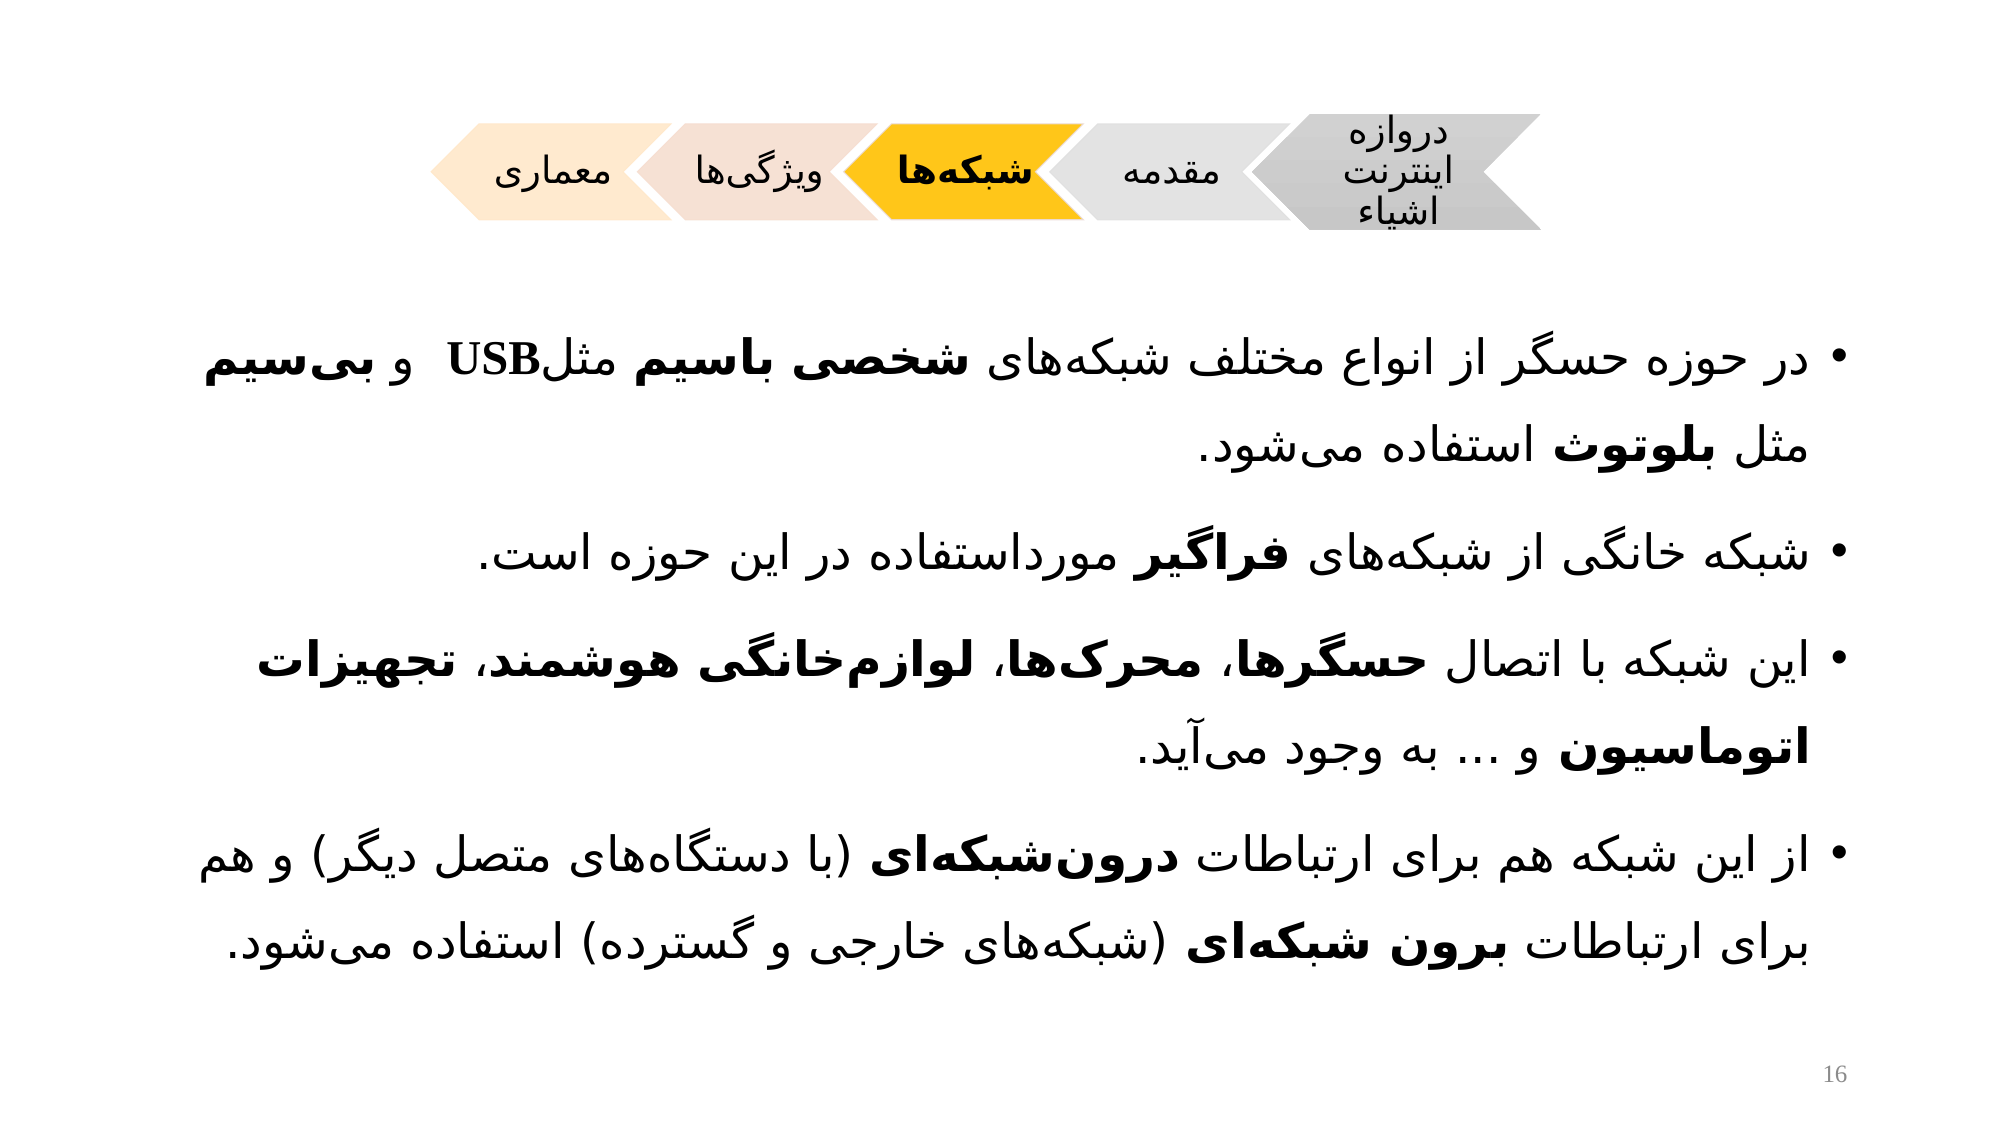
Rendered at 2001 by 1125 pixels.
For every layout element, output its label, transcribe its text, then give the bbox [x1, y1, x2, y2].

slide_number 16 [1412, 1042, 1863, 1103]
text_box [109, 113, 1863, 230]
list در حوزه حسگر از انواع مختلف شبکه‌های شخصی باسیم مثلUSB و بی‌سیم مثل بلوتوث استفاده می‌شود. شبکه خانگی از شبکه‌های فراگیر مورداستفاده در این حوزه است. این شبکه با اتصال حسگرها، محرک‌ها، لوازم‌خانگی هوشمند، تجهیزات اتوماسیون و ... به وجود می‌آید. از این شبکه هم برای ارتباطات درون‌شبکه‌ای (با دستگاه‌های متصل دیگر) و هم برای ارتباطات برون شبکه‌ای (شبکه‌های خارجی و گسترده) استفاده می‌شود. [137, 289, 1863, 1043]
